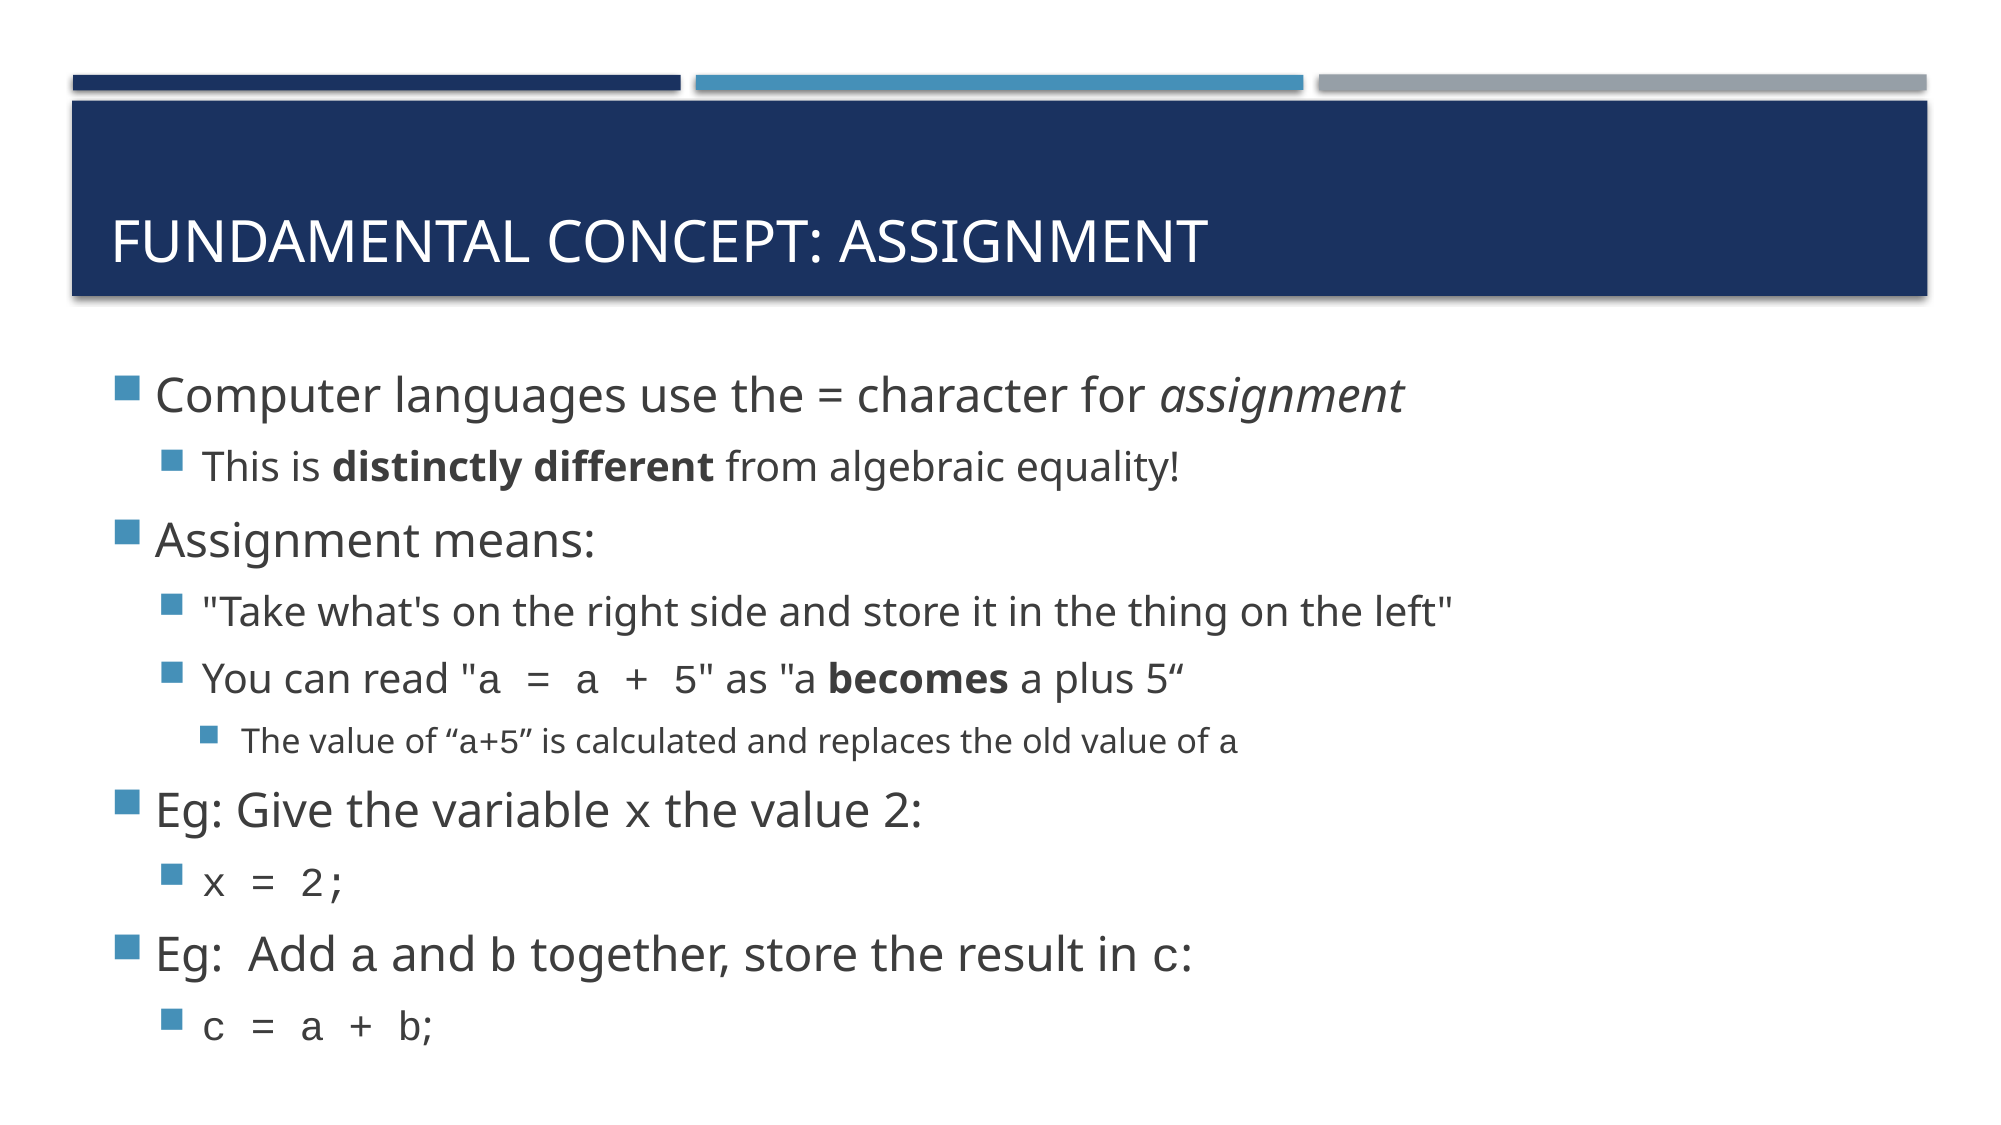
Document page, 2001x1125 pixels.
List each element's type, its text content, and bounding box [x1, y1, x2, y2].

title Fundamental Concept: Assignment [95, 115, 1905, 282]
list Computer languages use the = character for assignment This is distinctly different from algebraic equality! Assignment means: "Take what's on the right side and store it in the thing on the left" You can read "a = a + 5" as "a becomes a plus 5“ The value of “a+5” is calculated and replaces the old value of a Eg: Give the variable x the value 2: x = 2; Eg: Add a and b together, store the result in c: c = a + b; [95, 357, 1905, 1065]
